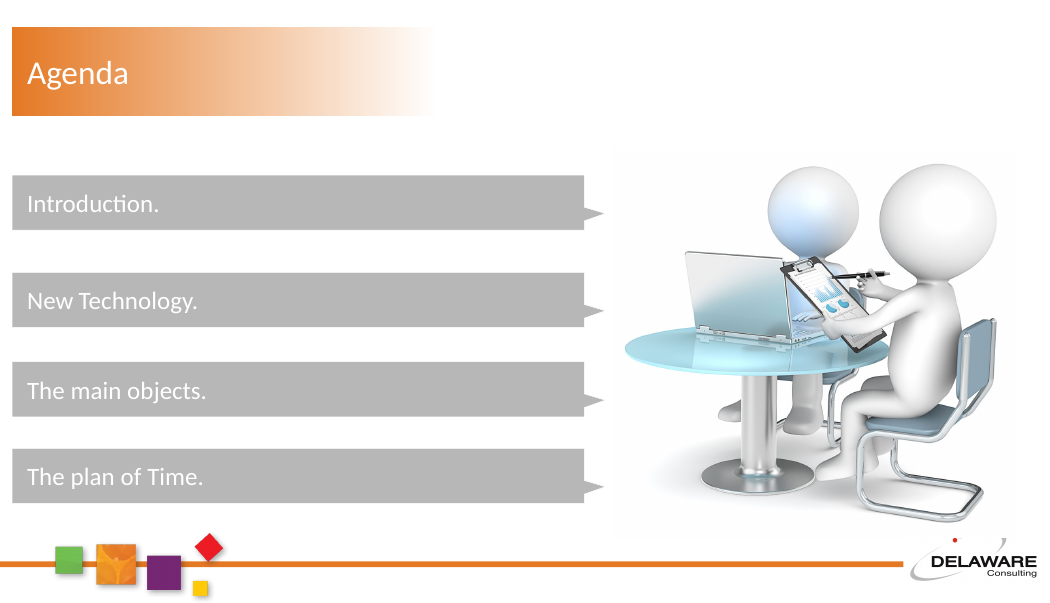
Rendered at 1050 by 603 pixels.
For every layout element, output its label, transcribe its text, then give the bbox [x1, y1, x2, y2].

text_box [295, 129, 1029, 543]
text_box New Technology. [9, 270, 605, 330]
picture [909, 529, 1038, 584]
text_box Introduction. [9, 172, 605, 233]
text_box The plan of Time. [9, 446, 605, 506]
picture [611, 145, 1016, 539]
picture [41, 527, 242, 603]
text_box Agenda [10, 25, 439, 118]
text_box The main objects. [9, 359, 605, 419]
